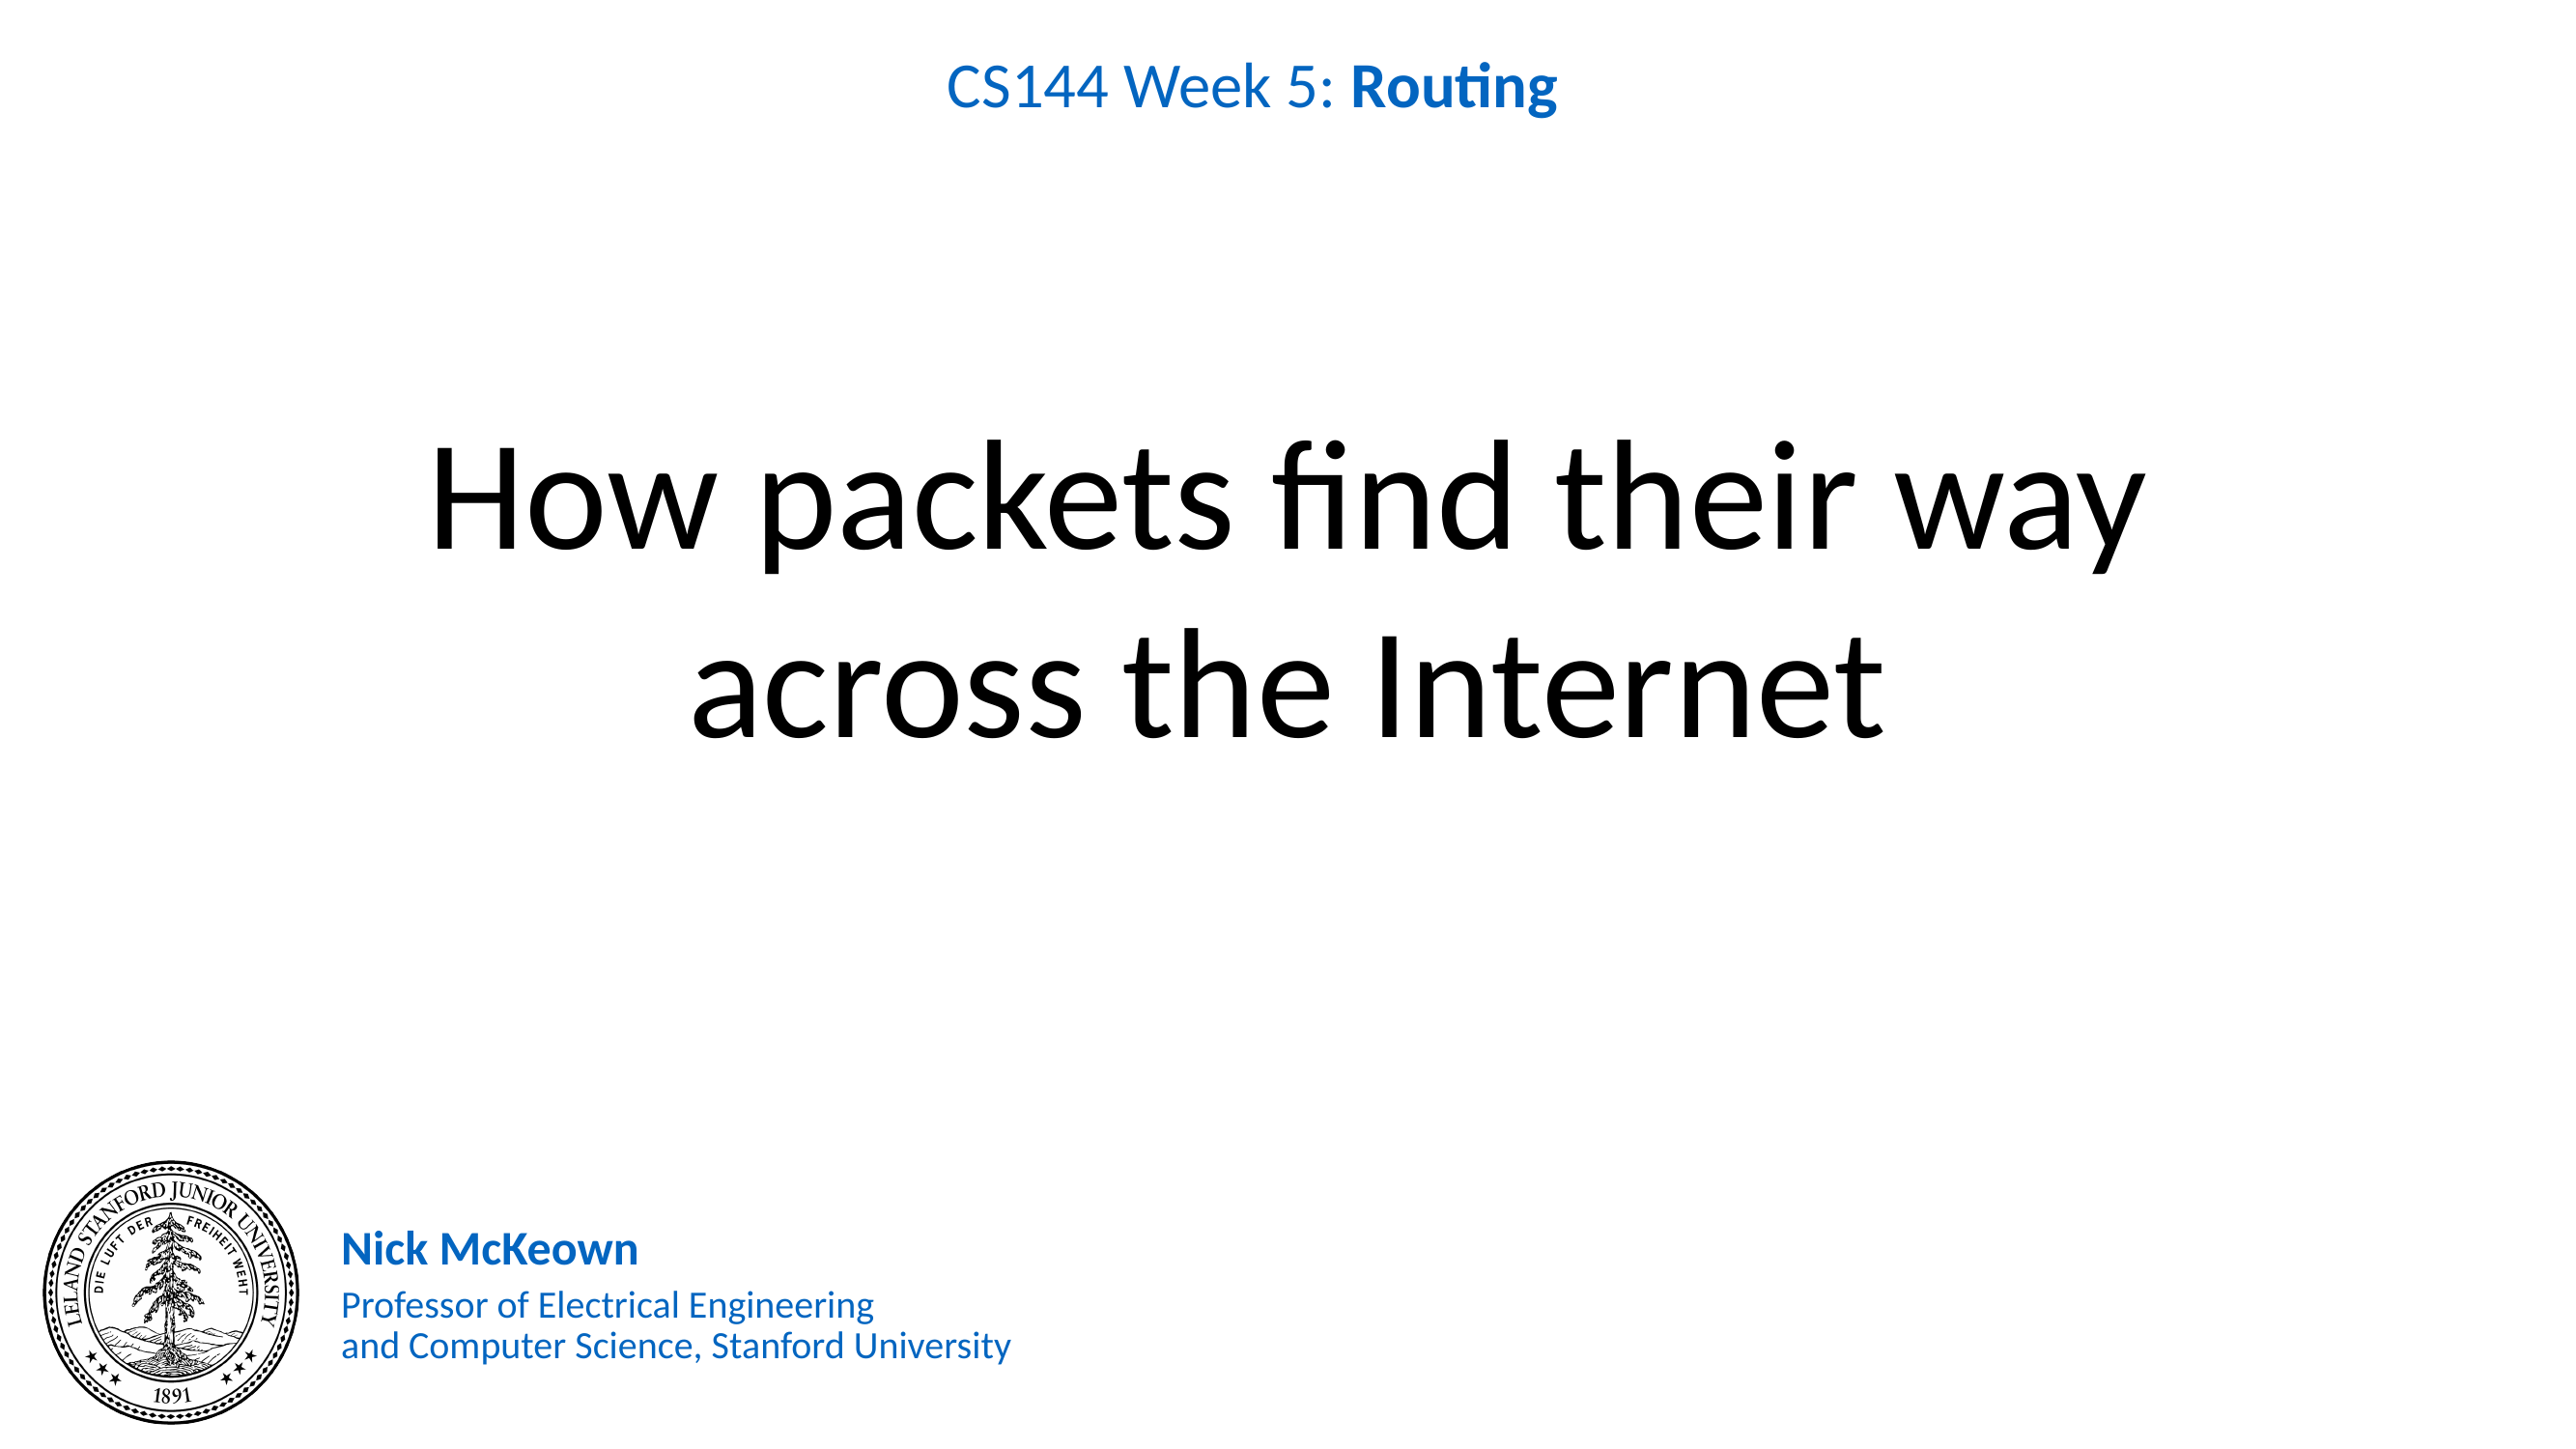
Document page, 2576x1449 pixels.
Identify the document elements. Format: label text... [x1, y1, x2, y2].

title How packets find their way across the Internet [250, 315, 2325, 770]
text_box Nick McKeown Professor of Electrical Engineering and Computer Science, Stanford University [324, 1208, 1342, 1377]
text_box CS144 Week 5: Routing [216, 0, 2290, 122]
picture [42, 1160, 300, 1426]
